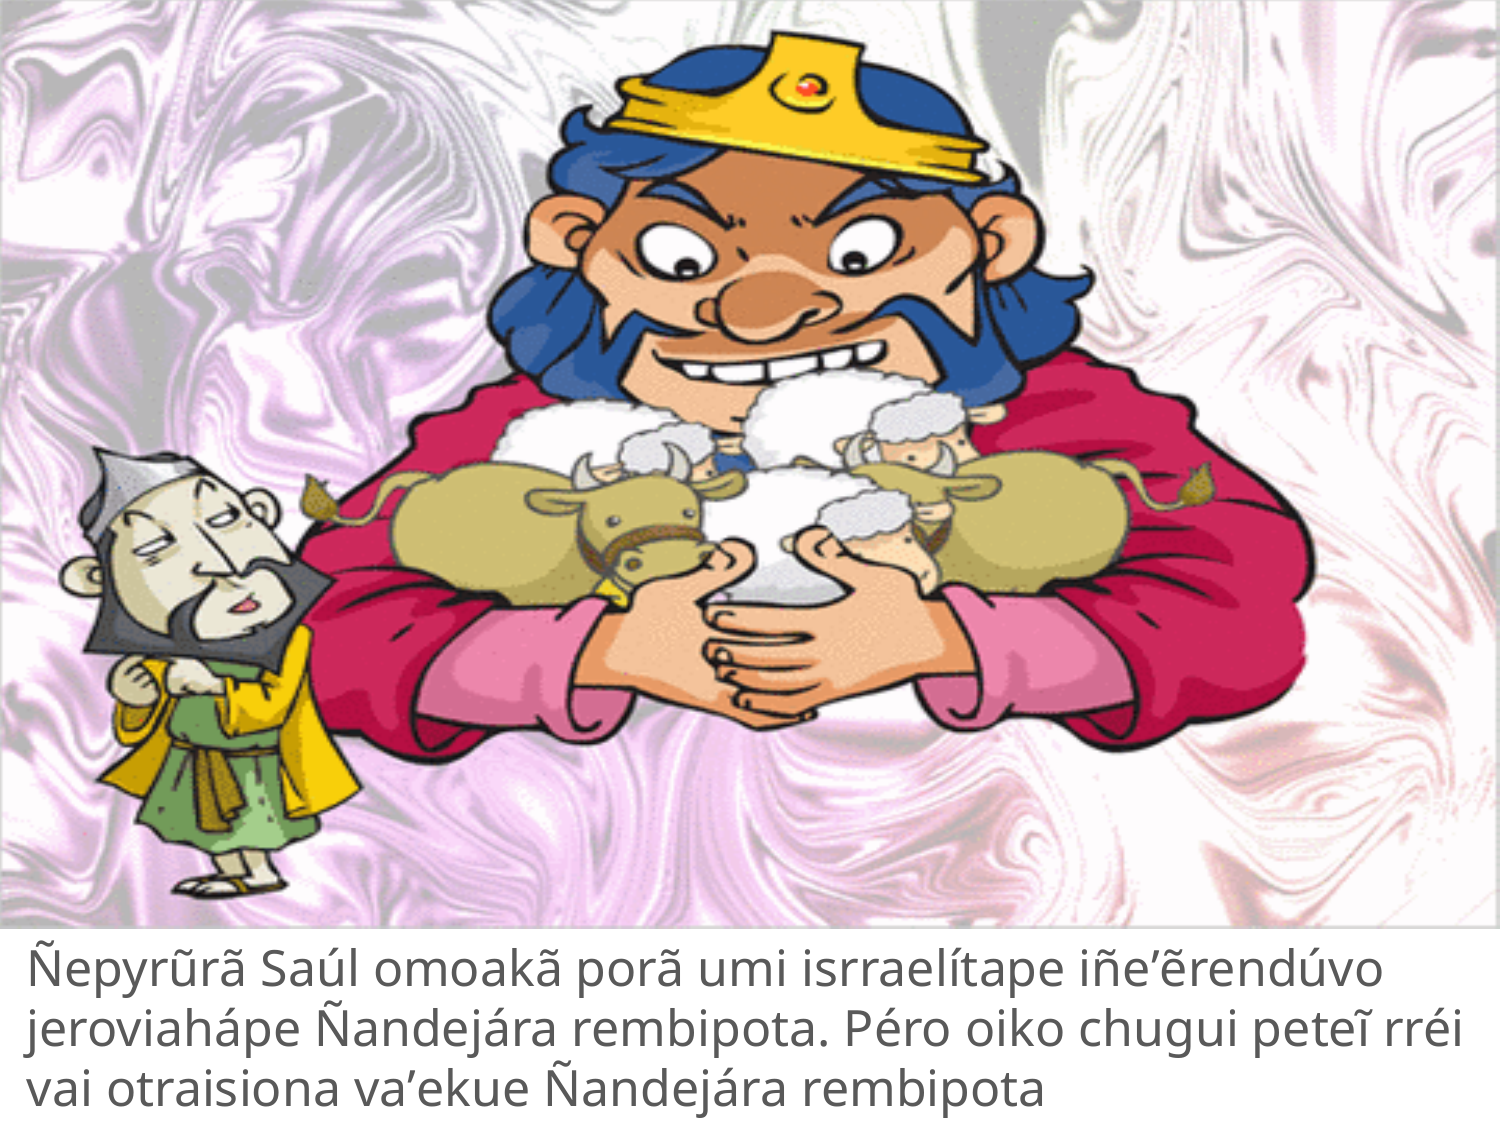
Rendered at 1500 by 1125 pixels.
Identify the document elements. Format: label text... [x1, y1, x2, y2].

text_box Ñepyrũrã Saúl omoakã porã umi isrraelítape iñeʼẽrendúvo jeroviahápe Ñandejára rembipota. Péro oiko chugui peteĩ rréi vai otraisiona vaʼekue Ñandejára rembipota oñemombaʼeguasu ha oñemombaʼeguasu rupi. [11, 937, 1483, 1125]
picture [0, 0, 1500, 929]
